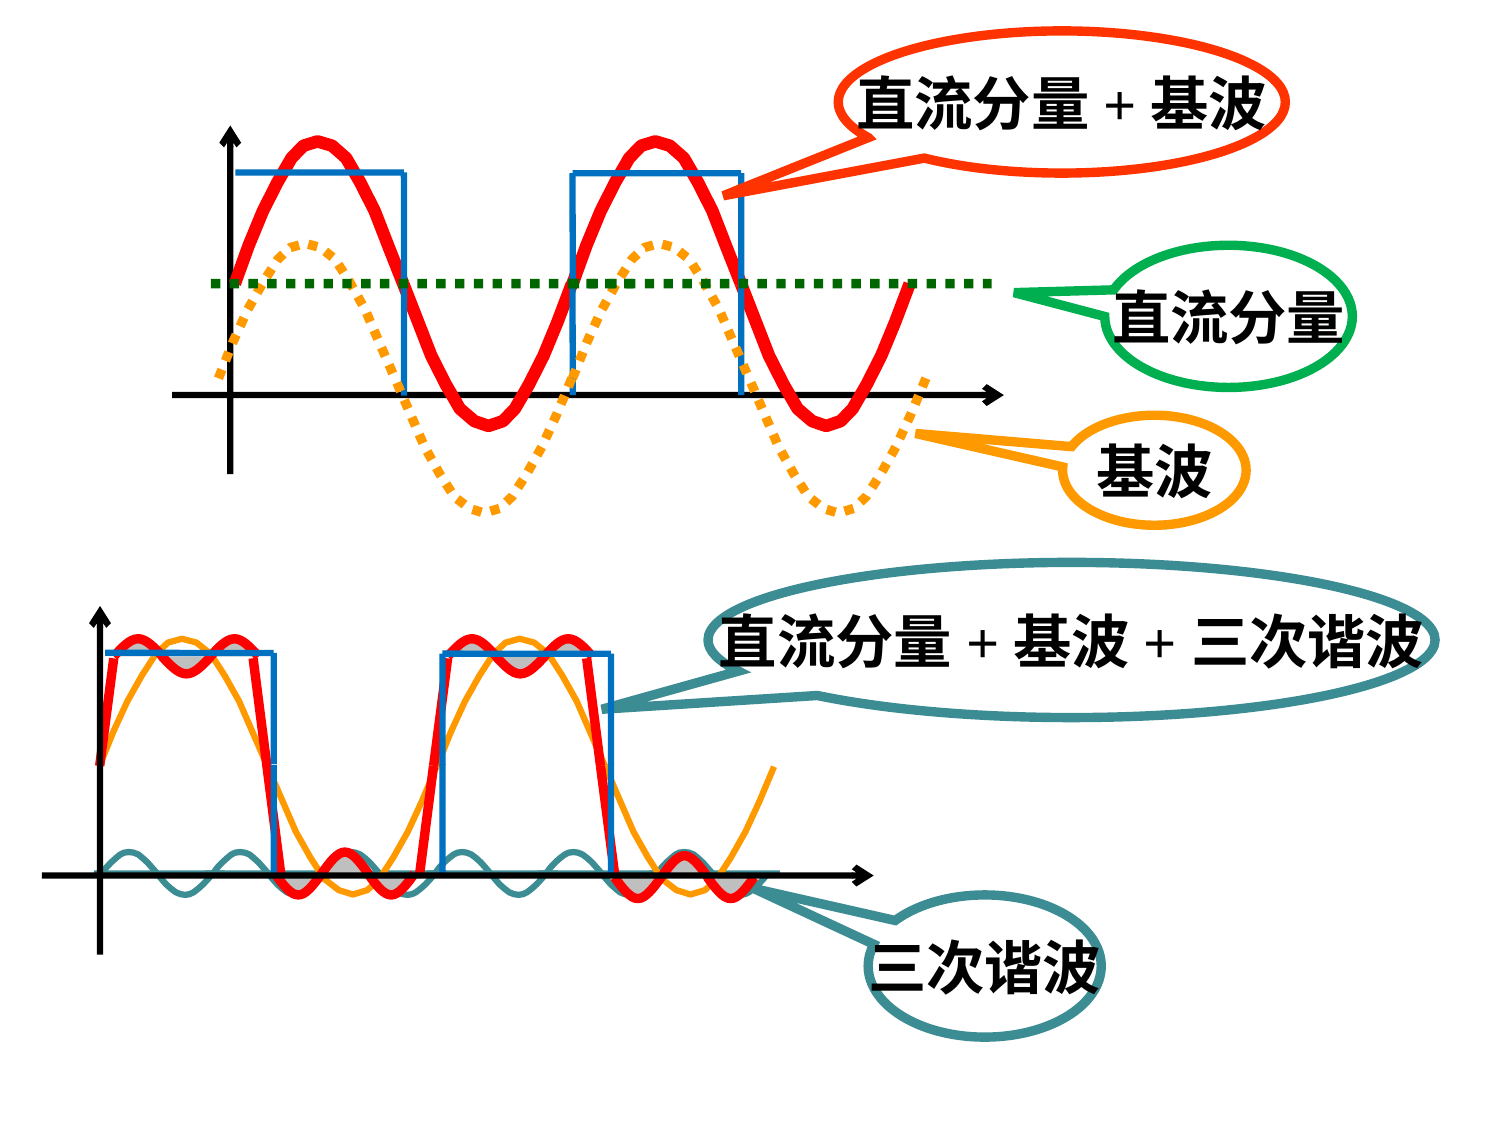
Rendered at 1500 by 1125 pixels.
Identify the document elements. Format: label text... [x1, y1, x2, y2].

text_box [234, 141, 911, 243]
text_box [218, 388, 1247, 526]
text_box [41, 605, 874, 955]
text_box 三次谐波 [868, 894, 1102, 1038]
text_box [222, 125, 238, 243]
text_box 直流分量+基波 [838, 30, 1286, 174]
text_box 直流分量+基波+三次谐波 [747, 562, 1436, 718]
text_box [210, 245, 1353, 388]
